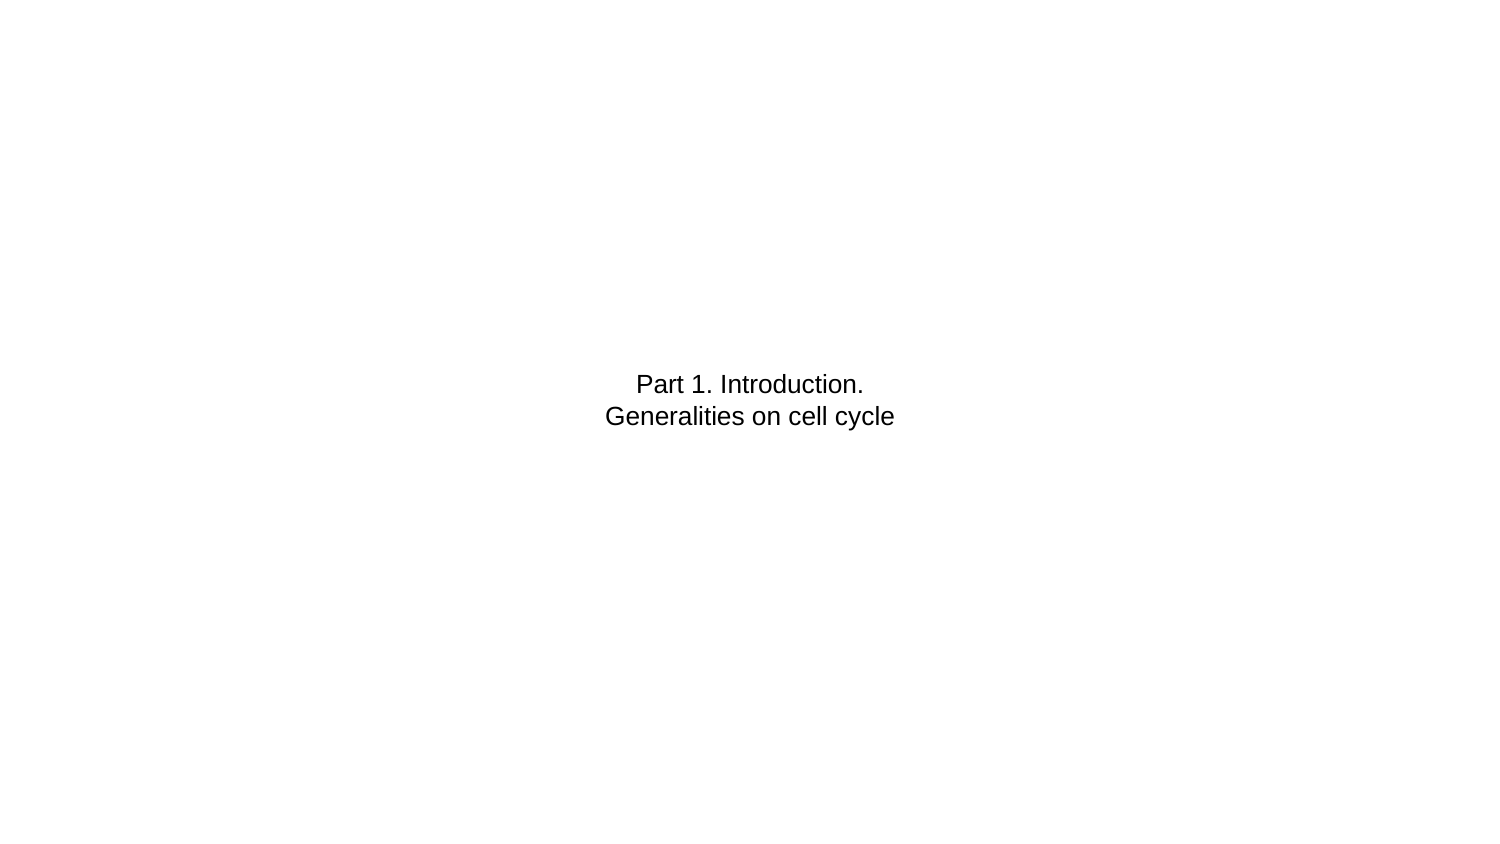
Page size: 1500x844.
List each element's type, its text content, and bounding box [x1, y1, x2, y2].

title Part 1. Introduction. Generalities on cell cycle [51, 352, 1449, 447]
